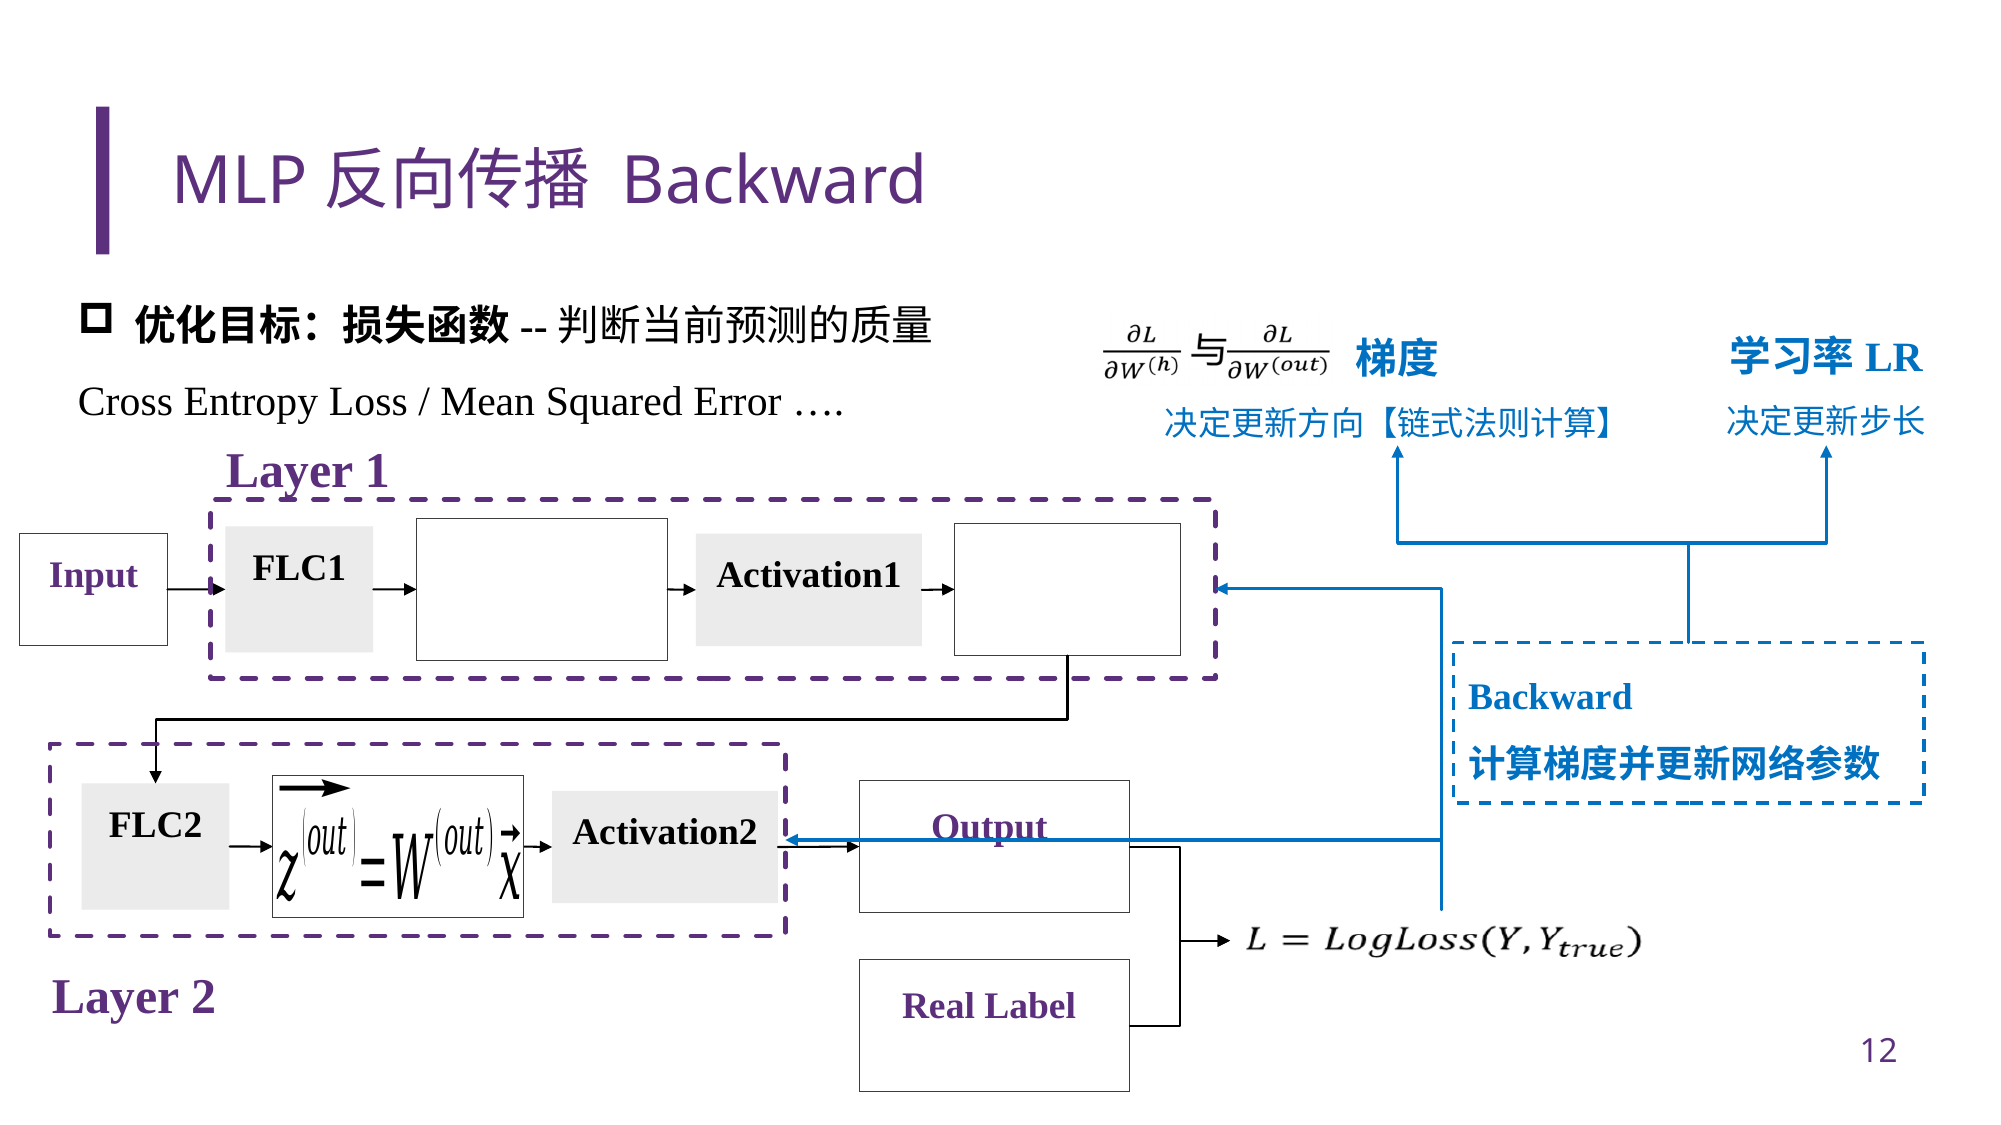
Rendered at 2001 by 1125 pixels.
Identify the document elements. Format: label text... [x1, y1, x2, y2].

text_box [209, 498, 541, 680]
picture [1097, 314, 1333, 387]
slide_number 12 [1715, 1022, 1913, 1083]
text_box 梯度 决定更新方向【链式法则计算】 [1130, 299, 1558, 446]
text_box 优化目标：损失函数--判断当前预测的质量 Cross Entropy Loss / Mean Squared Error …. [62, 266, 542, 349]
text_box [681, 498, 1217, 680]
picture [1231, 909, 1654, 973]
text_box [1078, 546, 1149, 1125]
text_box [48, 742, 541, 938]
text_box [1167, 635, 1490, 863]
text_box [1444, 397, 1643, 690]
text_box [681, 742, 787, 938]
text_box Backward 计算梯度并更新网络参数 [1495, 642, 1925, 803]
text_box 学习率LR 决定更新步长 [1558, 297, 2000, 446]
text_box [1154, 940, 1231, 1027]
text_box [547, 263, 676, 1125]
text_box MLP反向传播 Backward [156, 93, 1883, 261]
text_box 优化目标：损失函数--判断当前预测的质量 Cross Entropy Loss / Mean Squared Error …. [680, 266, 1050, 349]
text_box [1154, 845, 1231, 939]
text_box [1658, 474, 1857, 614]
